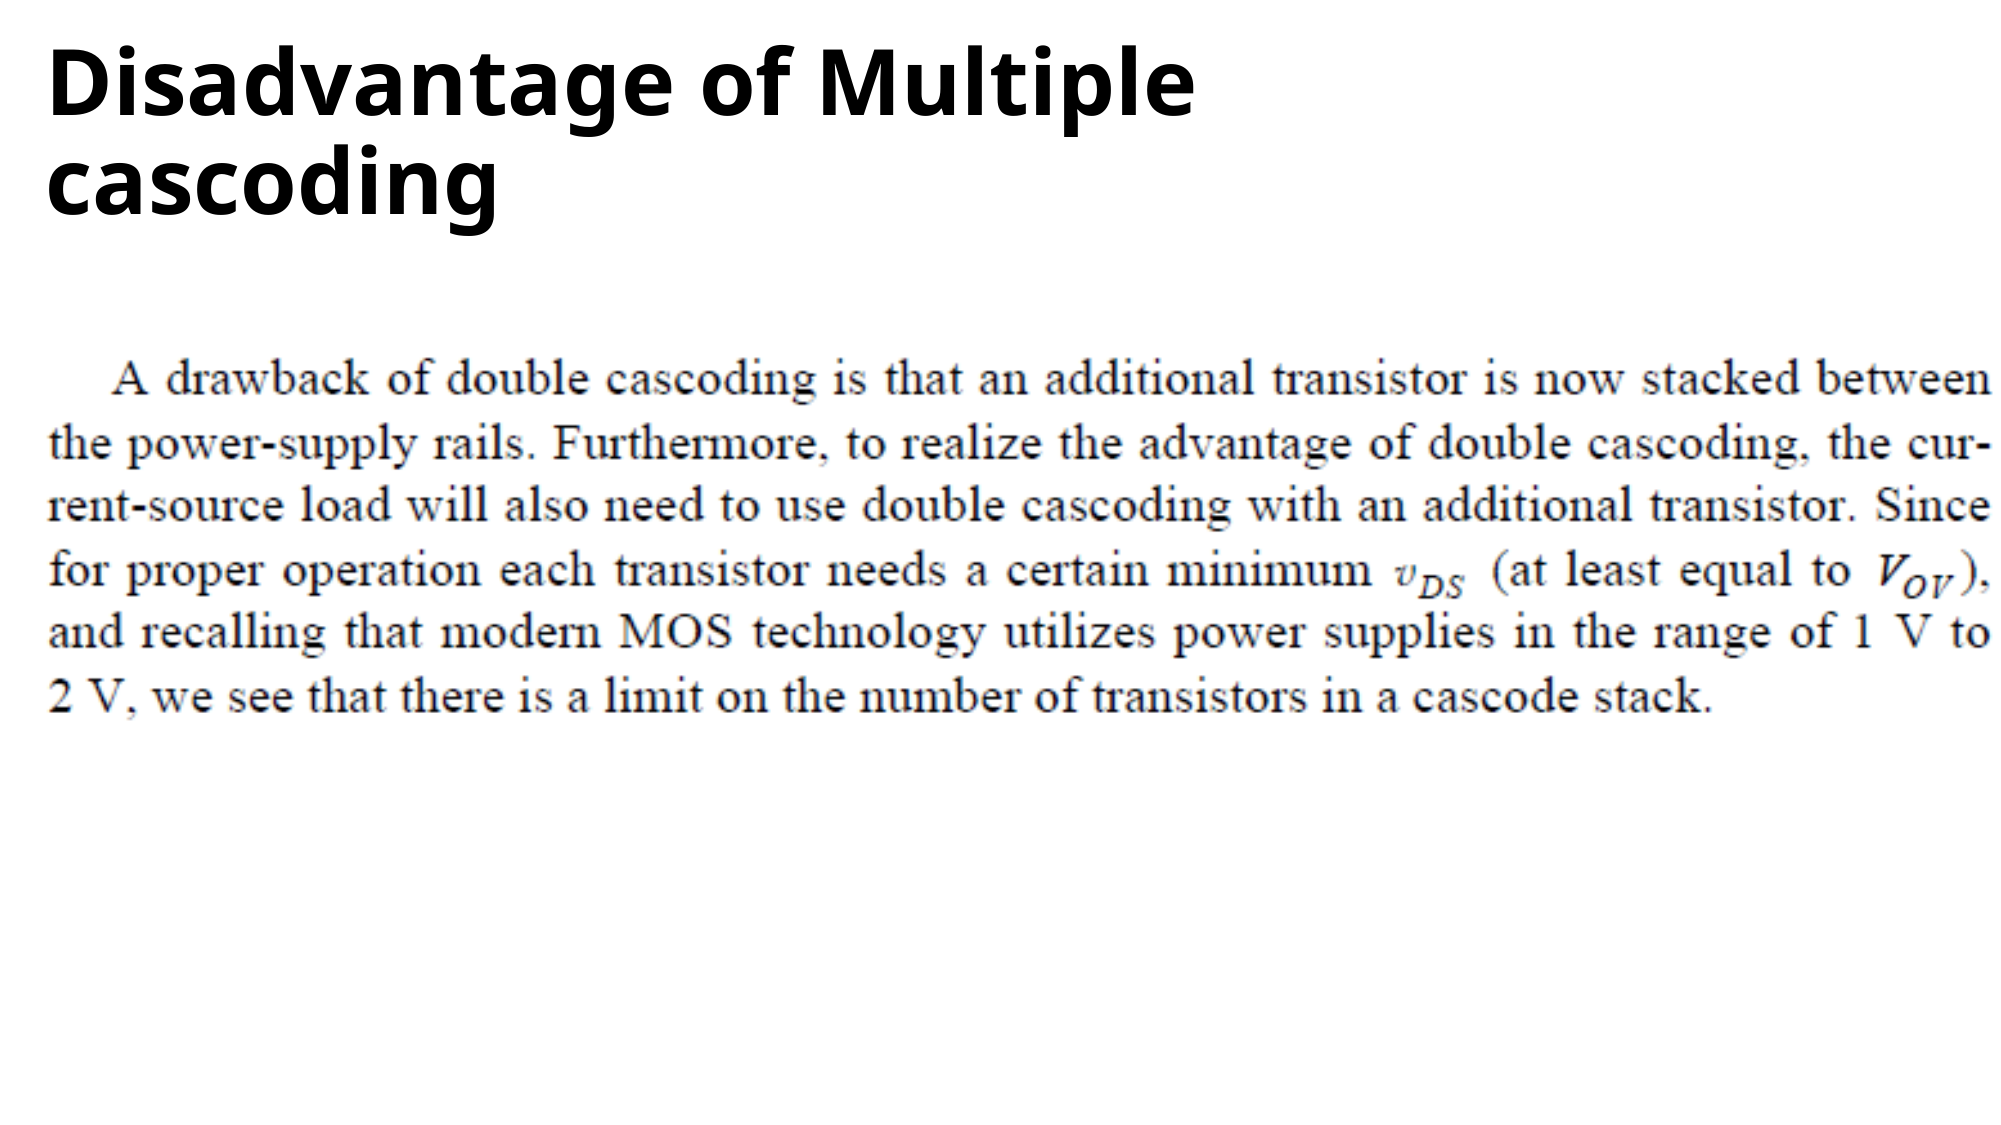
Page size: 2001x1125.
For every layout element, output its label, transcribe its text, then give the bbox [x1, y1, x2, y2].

title Disadvantage of Multiple cascoding [30, 26, 1394, 245]
picture [30, 346, 2000, 741]
